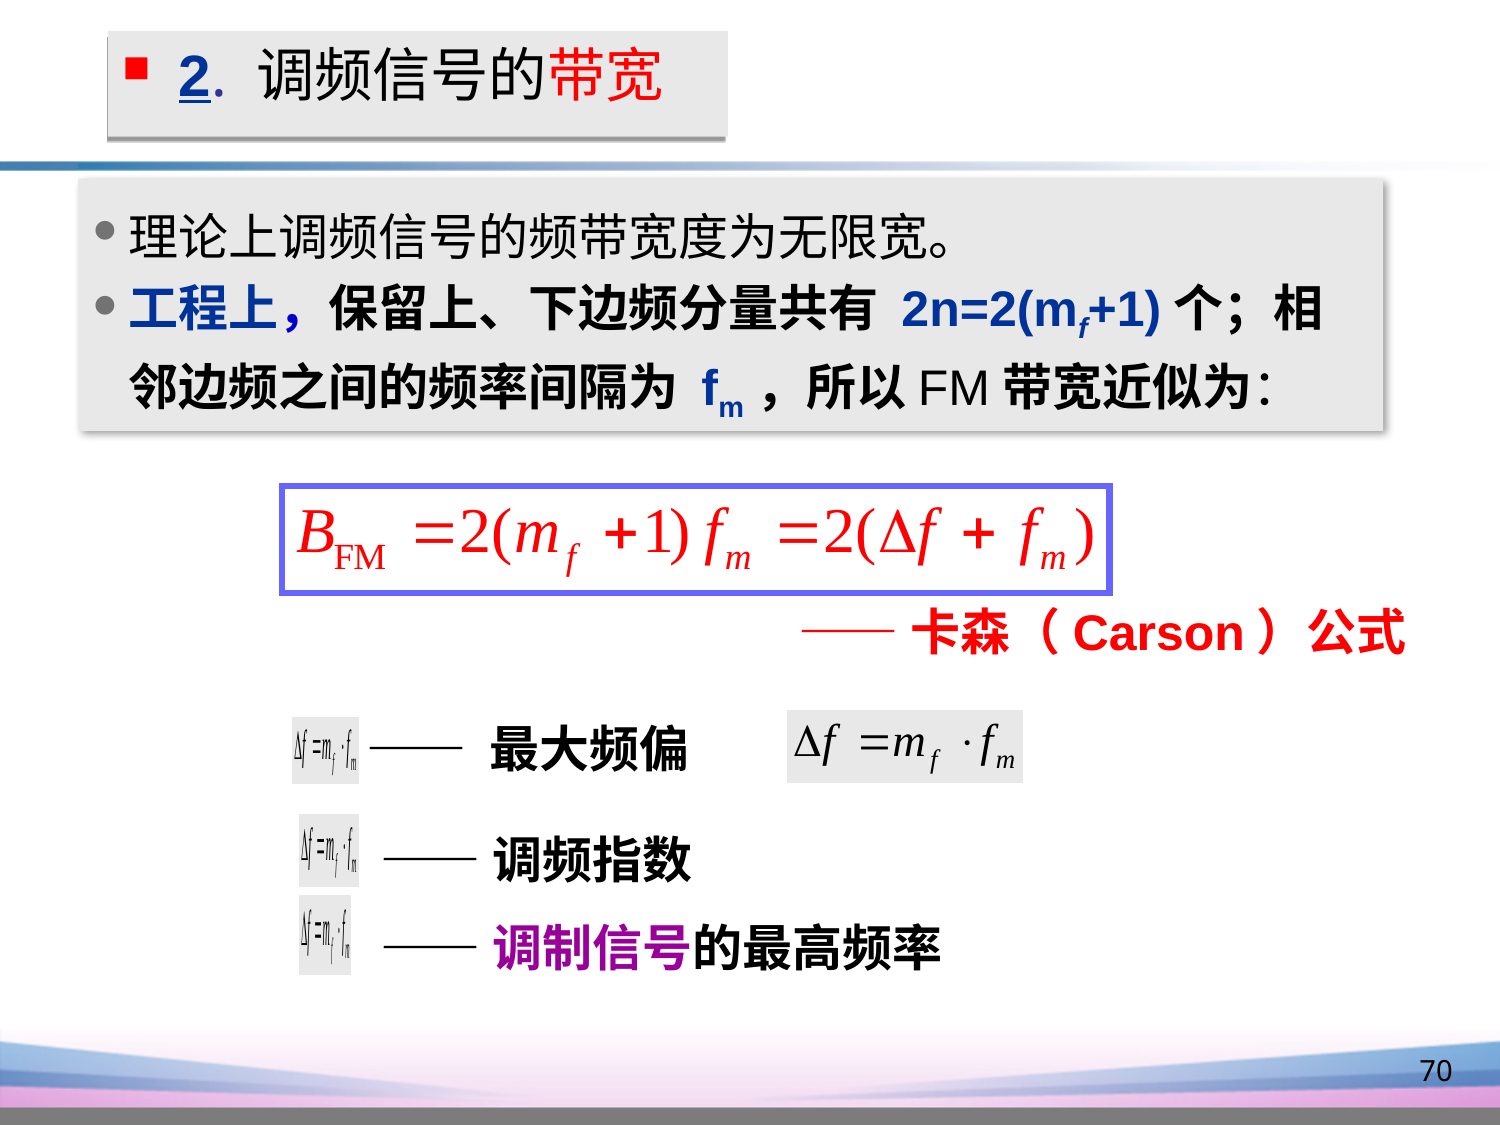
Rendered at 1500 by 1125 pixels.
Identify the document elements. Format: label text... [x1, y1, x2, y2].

picture [0, 1, 1500, 1125]
text_box 理论上调频信号的频带宽度为无限宽。 工程上，保留上、下边频分量共有 2n=2(mf+1)个；相邻边频之间的频率间隔为 fm，所以FM带宽近似为： [78, 178, 1384, 431]
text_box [284, 488, 1107, 591]
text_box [291, 717, 359, 784]
text_box ——调频指数 [366, 820, 817, 896]
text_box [786, 709, 1024, 784]
text_box —— 最大频偏 [351, 710, 784, 785]
slide_number 70 [1154, 1023, 1468, 1100]
text_box 2. 调频信号的带宽 [107, 30, 728, 137]
text_box ——卡森（Carson）公式 [784, 592, 1422, 668]
text_box ——调制信号的最高频率 [366, 909, 1105, 985]
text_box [299, 813, 359, 888]
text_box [299, 894, 352, 976]
